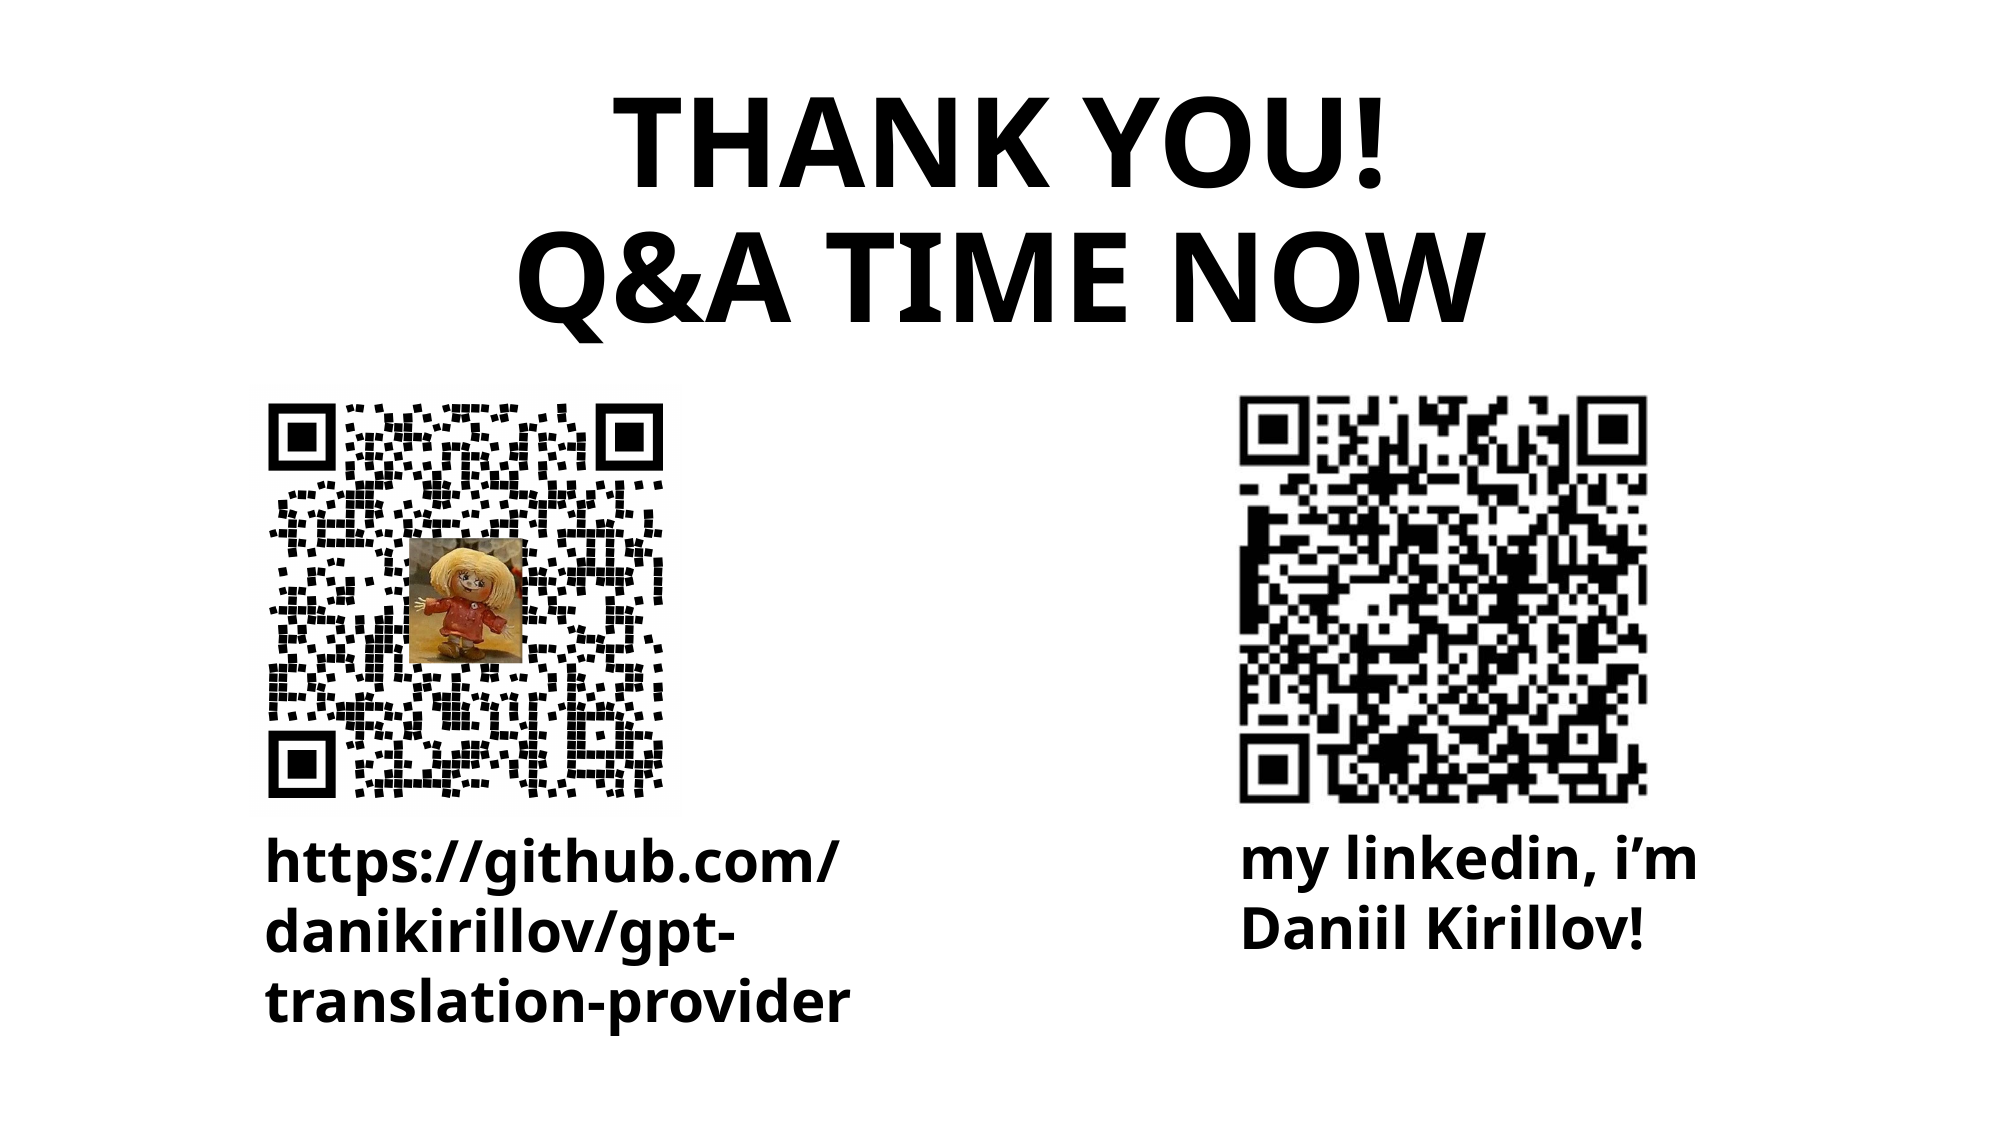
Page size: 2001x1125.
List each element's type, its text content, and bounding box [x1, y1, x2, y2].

picture [1224, 384, 1663, 814]
text_box my linkedin, i’m Daniil Kirillov! [1224, 814, 1805, 969]
picture [249, 384, 683, 817]
title THANK YOU! Q&A TIME NOW [249, 9, 1750, 358]
text_box https://github.com/danikirillov/gpt-translation-provider [249, 816, 1027, 1042]
